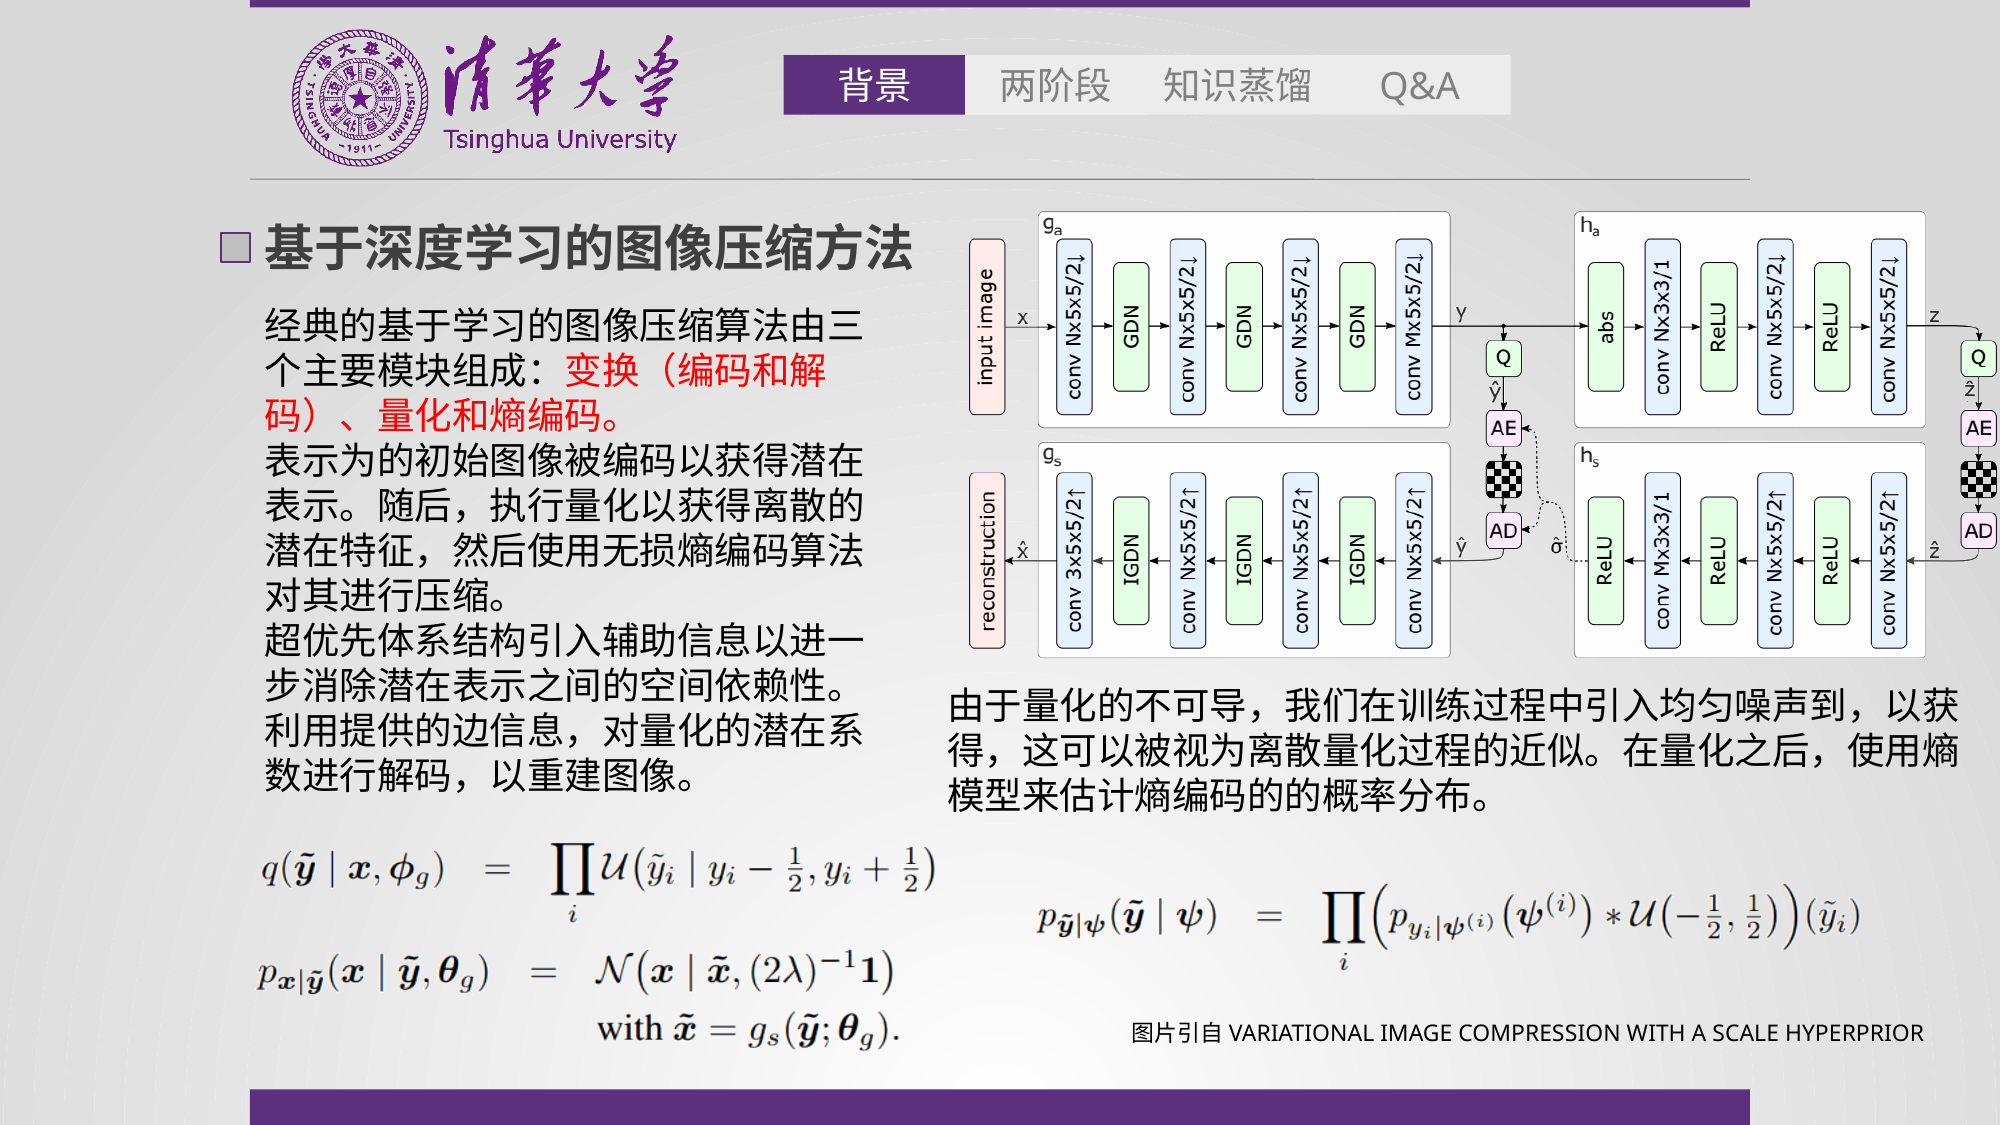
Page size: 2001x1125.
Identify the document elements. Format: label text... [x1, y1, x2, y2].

text_box [220, 232, 250, 262]
text_box [249, 1089, 1750, 1125]
text_box 背景 [783, 55, 965, 115]
text_box 两阶段 [965, 55, 1148, 115]
text_box 图片引自VARIATIONAL IMAGE COMPRESSION WITH A SCALE HYPERPRIOR [1116, 1011, 1990, 1054]
picture [1022, 871, 1888, 983]
text_box [721, 0, 1750, 8]
picture [220, 942, 936, 1071]
text_box 知识蒸馏 [1148, 55, 1328, 115]
picture [932, 195, 2000, 671]
slide_number [1412, 1054, 1863, 1103]
picture [235, 829, 977, 928]
text_box 基于深度学习的图像压缩方法 [249, 209, 932, 285]
picture [249, 0, 721, 200]
text_box Q&A [1328, 55, 1511, 115]
